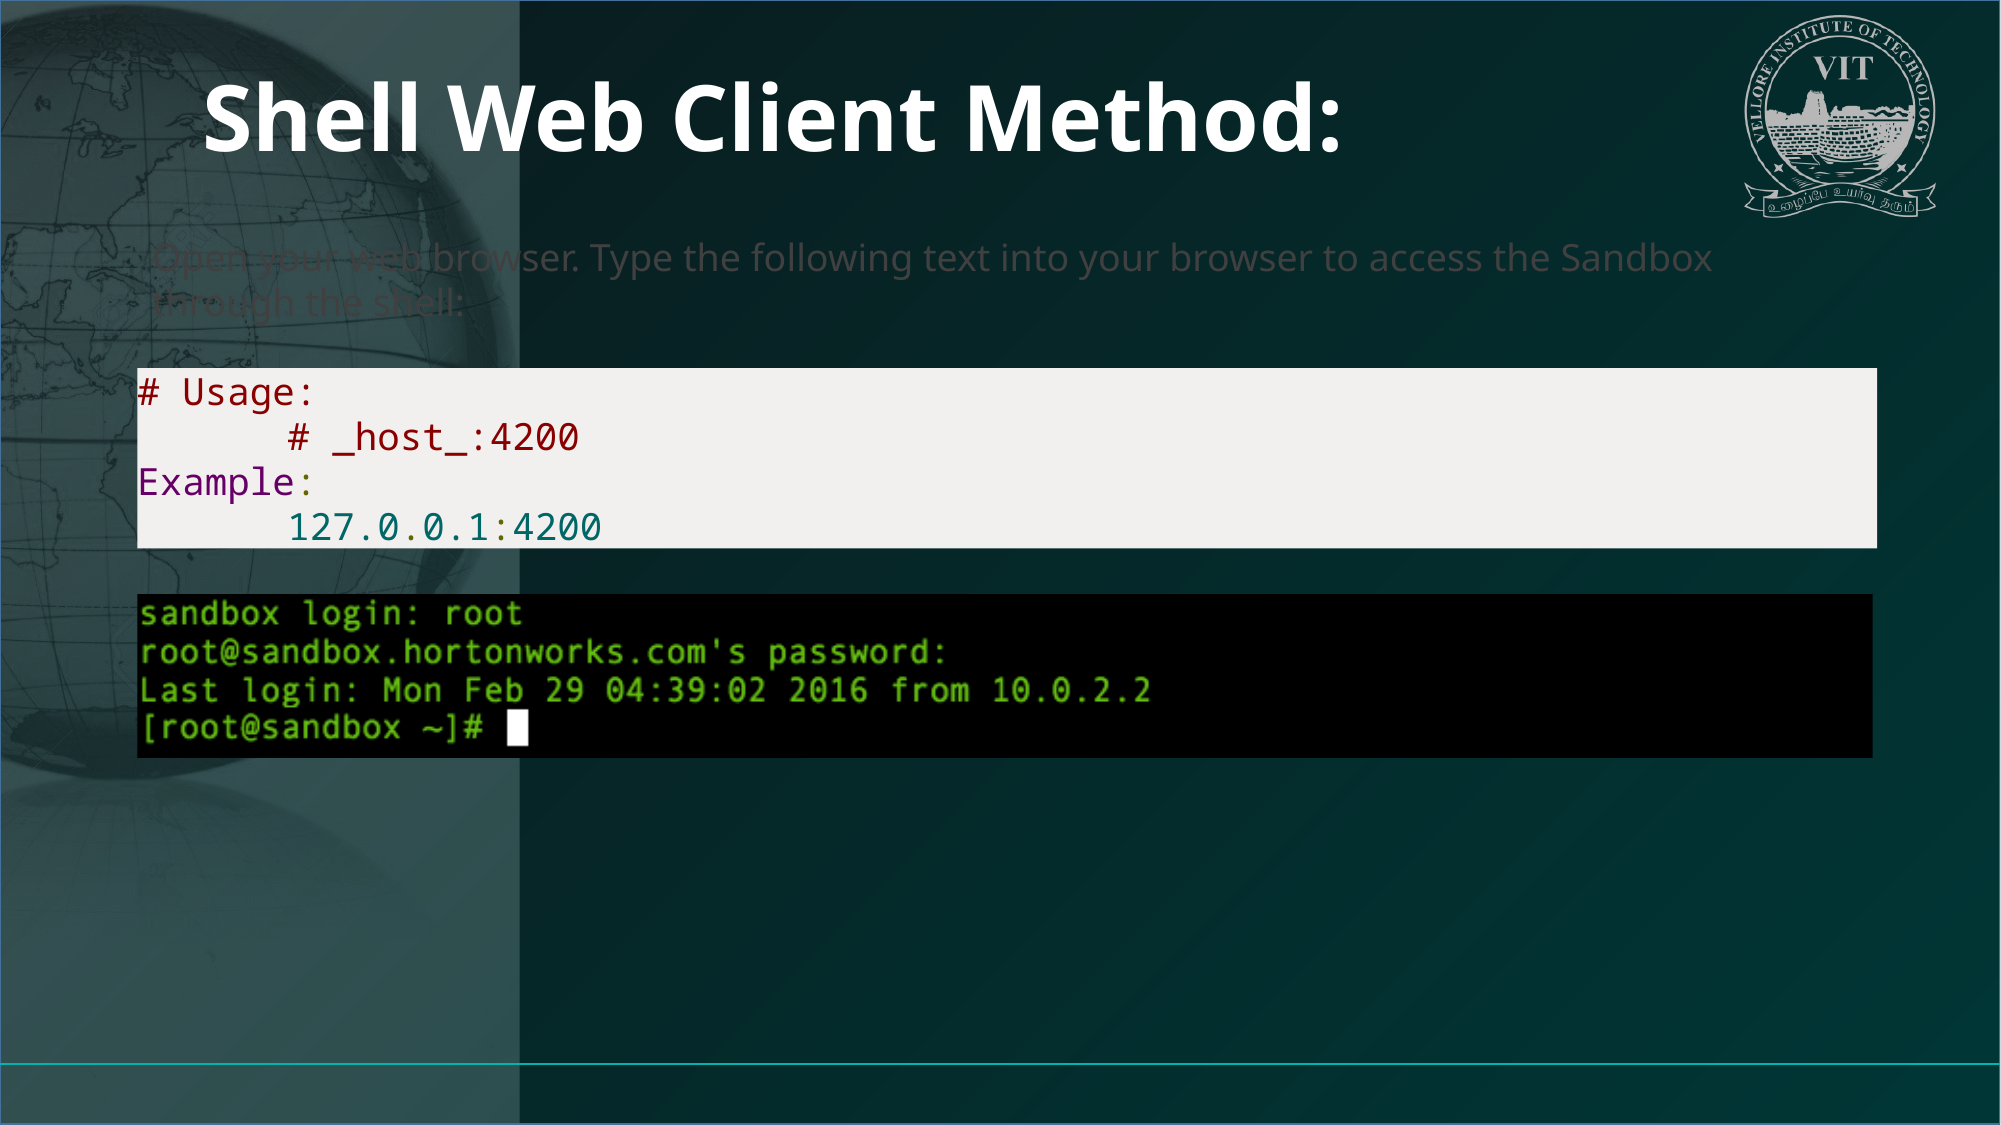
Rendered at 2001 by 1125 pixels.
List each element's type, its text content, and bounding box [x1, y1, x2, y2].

text_box Open your web browser. Type the following text into your browser to access the Sandbox through the shell: [137, 226, 1863, 332]
title Shell Web Client Method: [187, 0, 1813, 226]
text_box # Usage: # _host_:4200 Example: 127.0.0.1:4200 [137, 368, 1878, 549]
picture [137, 594, 1873, 758]
